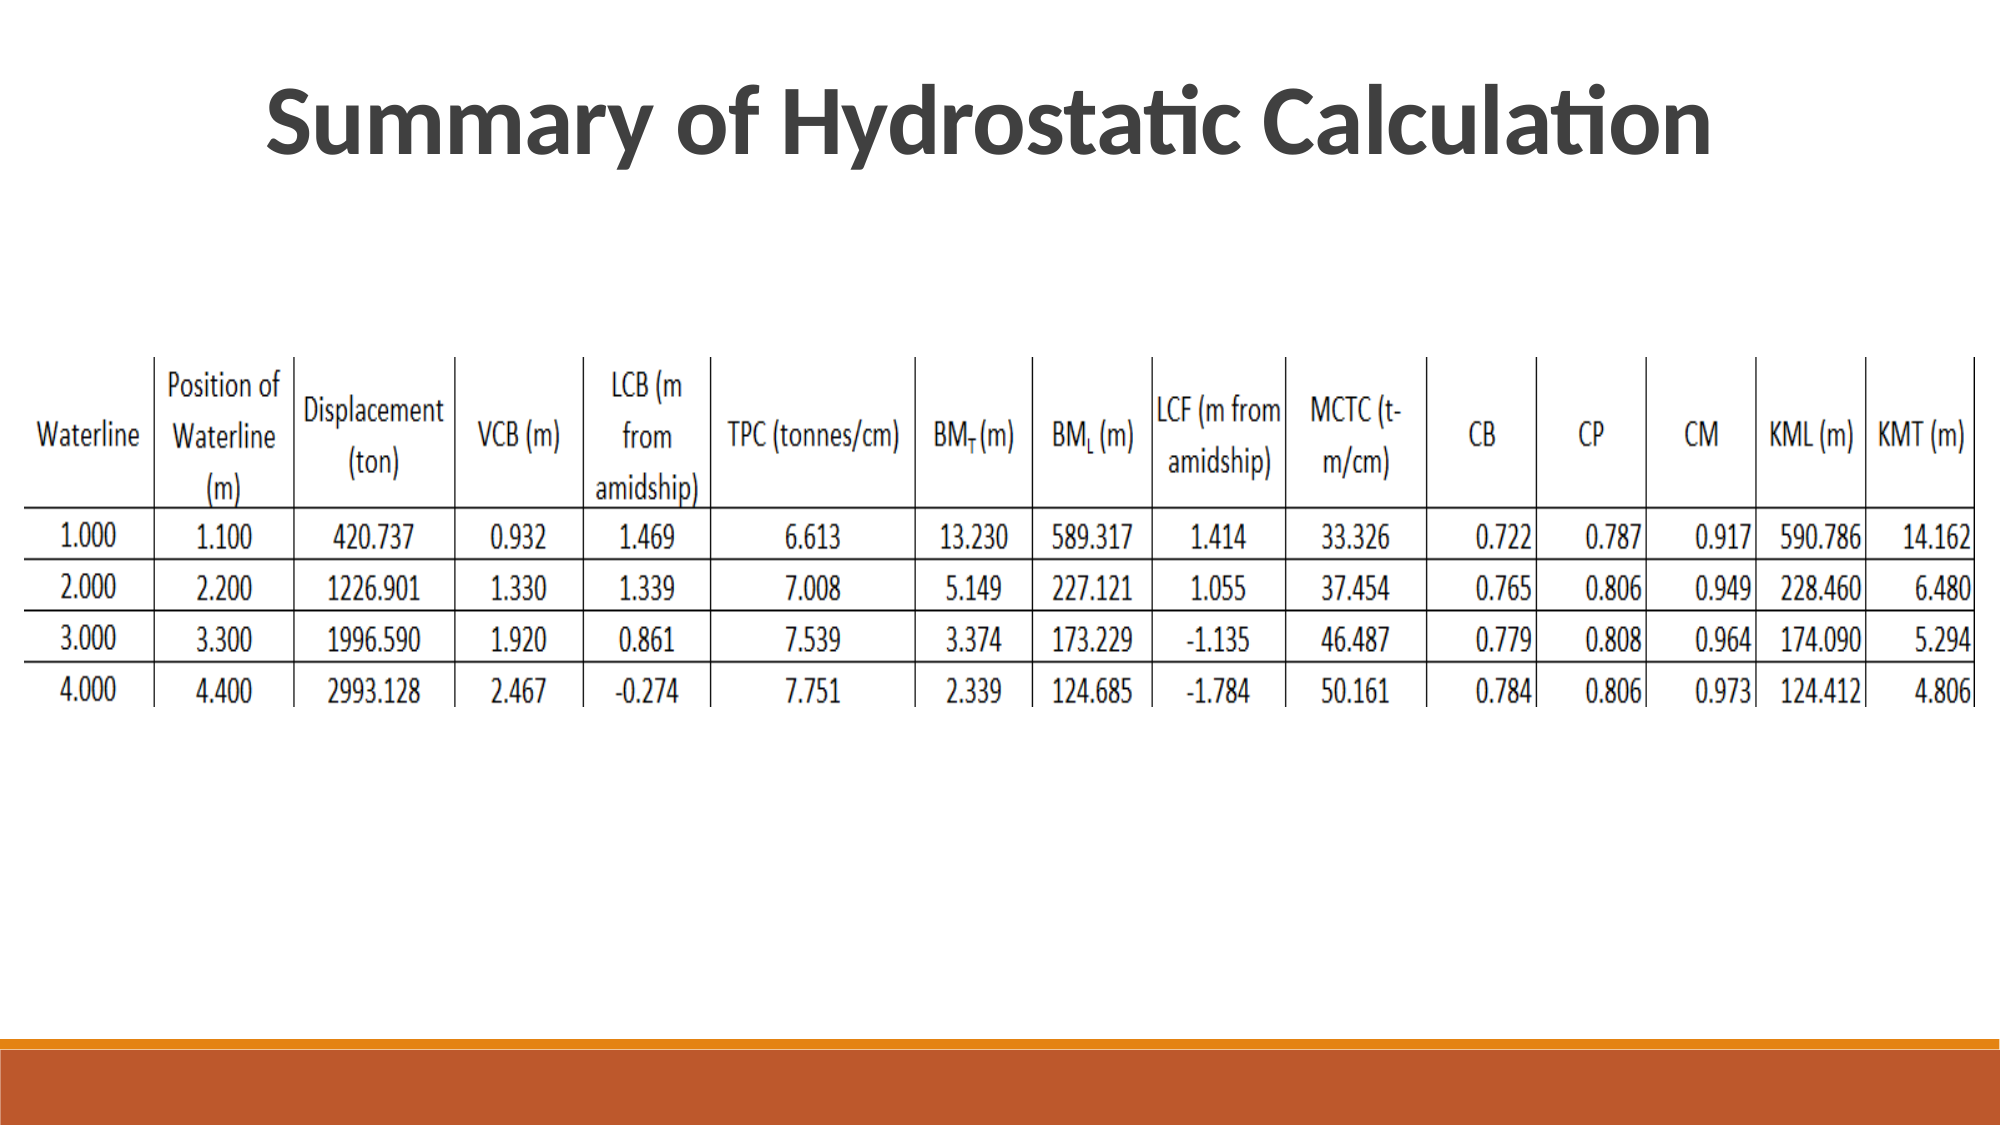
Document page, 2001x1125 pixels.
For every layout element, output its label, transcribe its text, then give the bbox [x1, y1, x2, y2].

picture [24, 357, 1976, 708]
text_box Summary of Hydrostatic Calculation [165, 65, 1816, 304]
